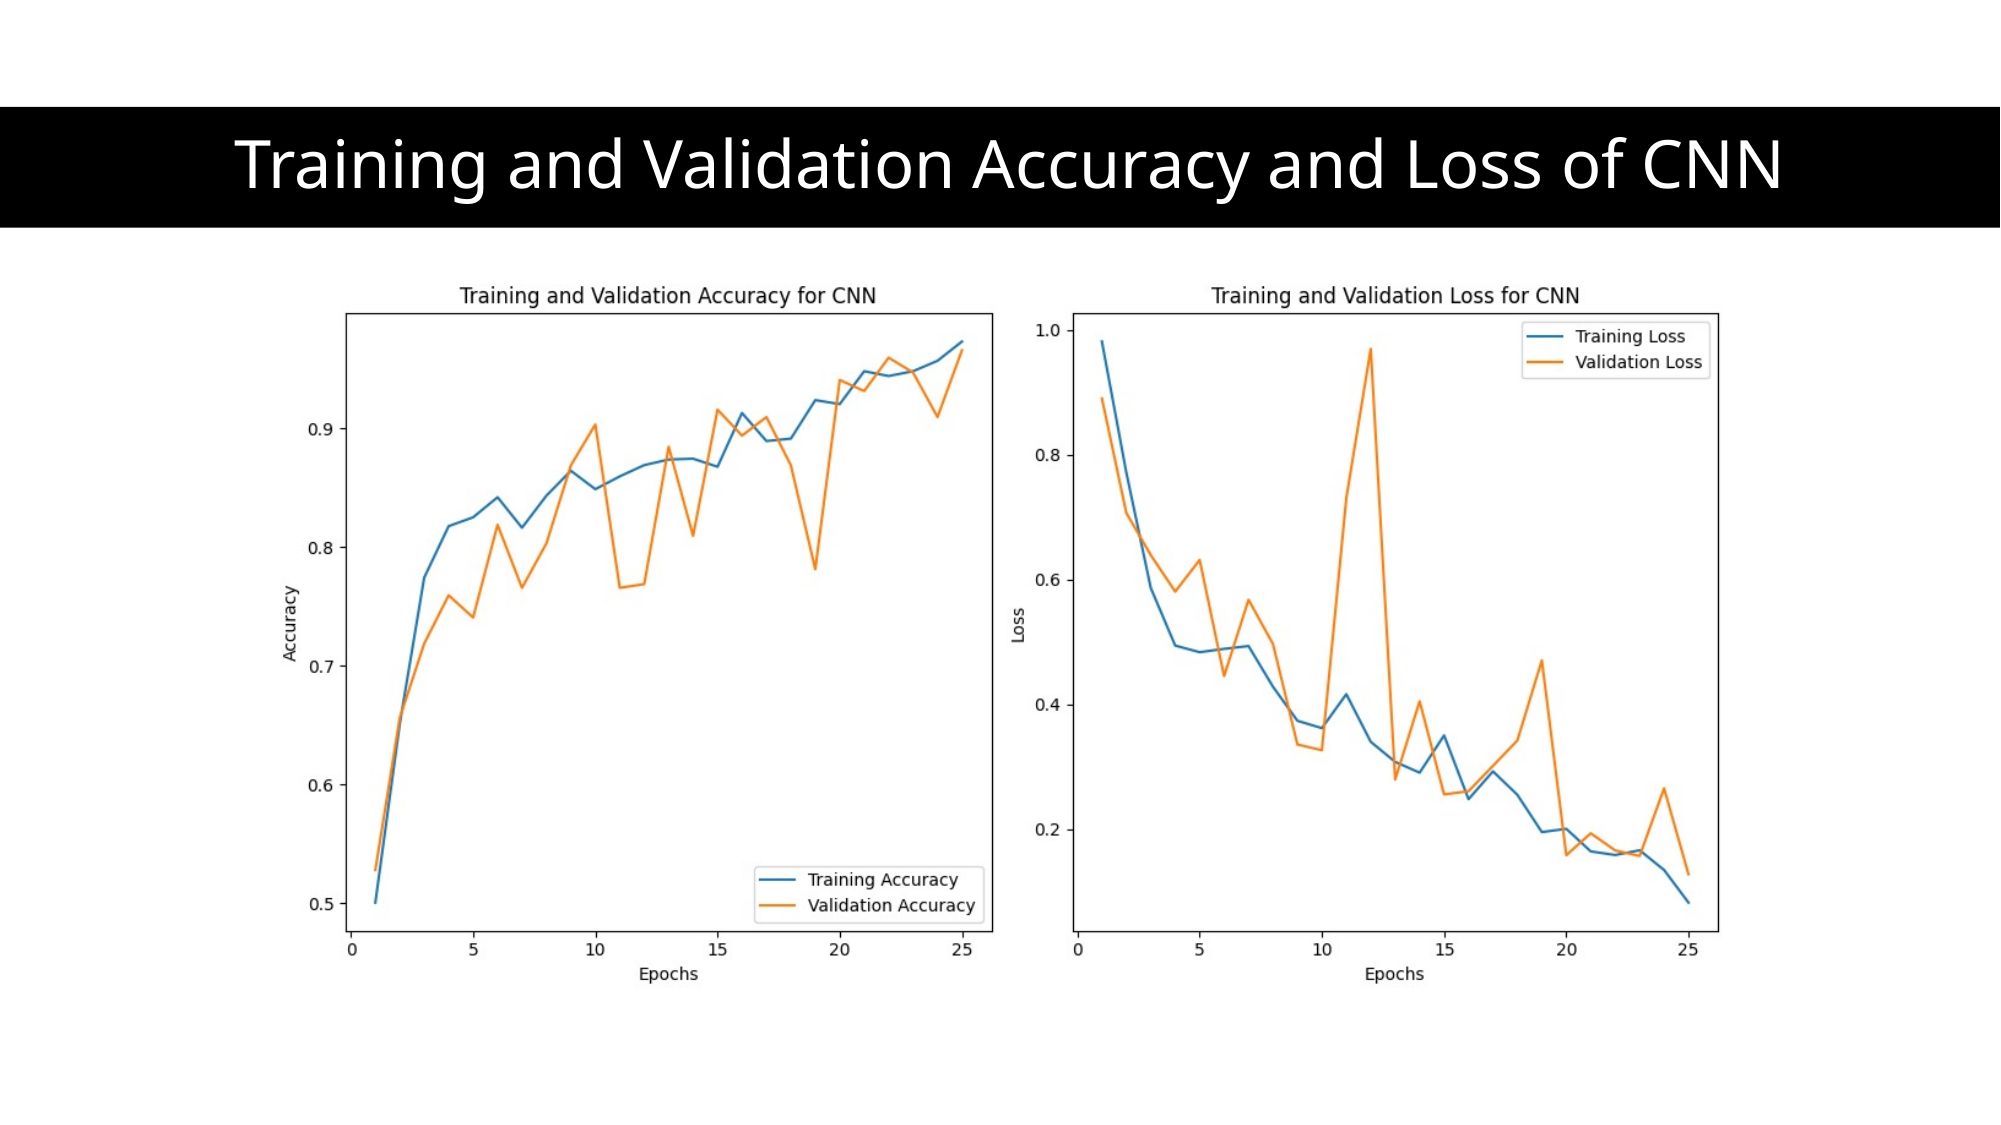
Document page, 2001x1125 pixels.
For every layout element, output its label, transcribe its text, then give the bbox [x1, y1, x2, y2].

text_box [0, 106, 2000, 229]
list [271, 274, 1729, 996]
title Training and Validation Accuracy and Loss of CNN [91, 105, 1931, 228]
